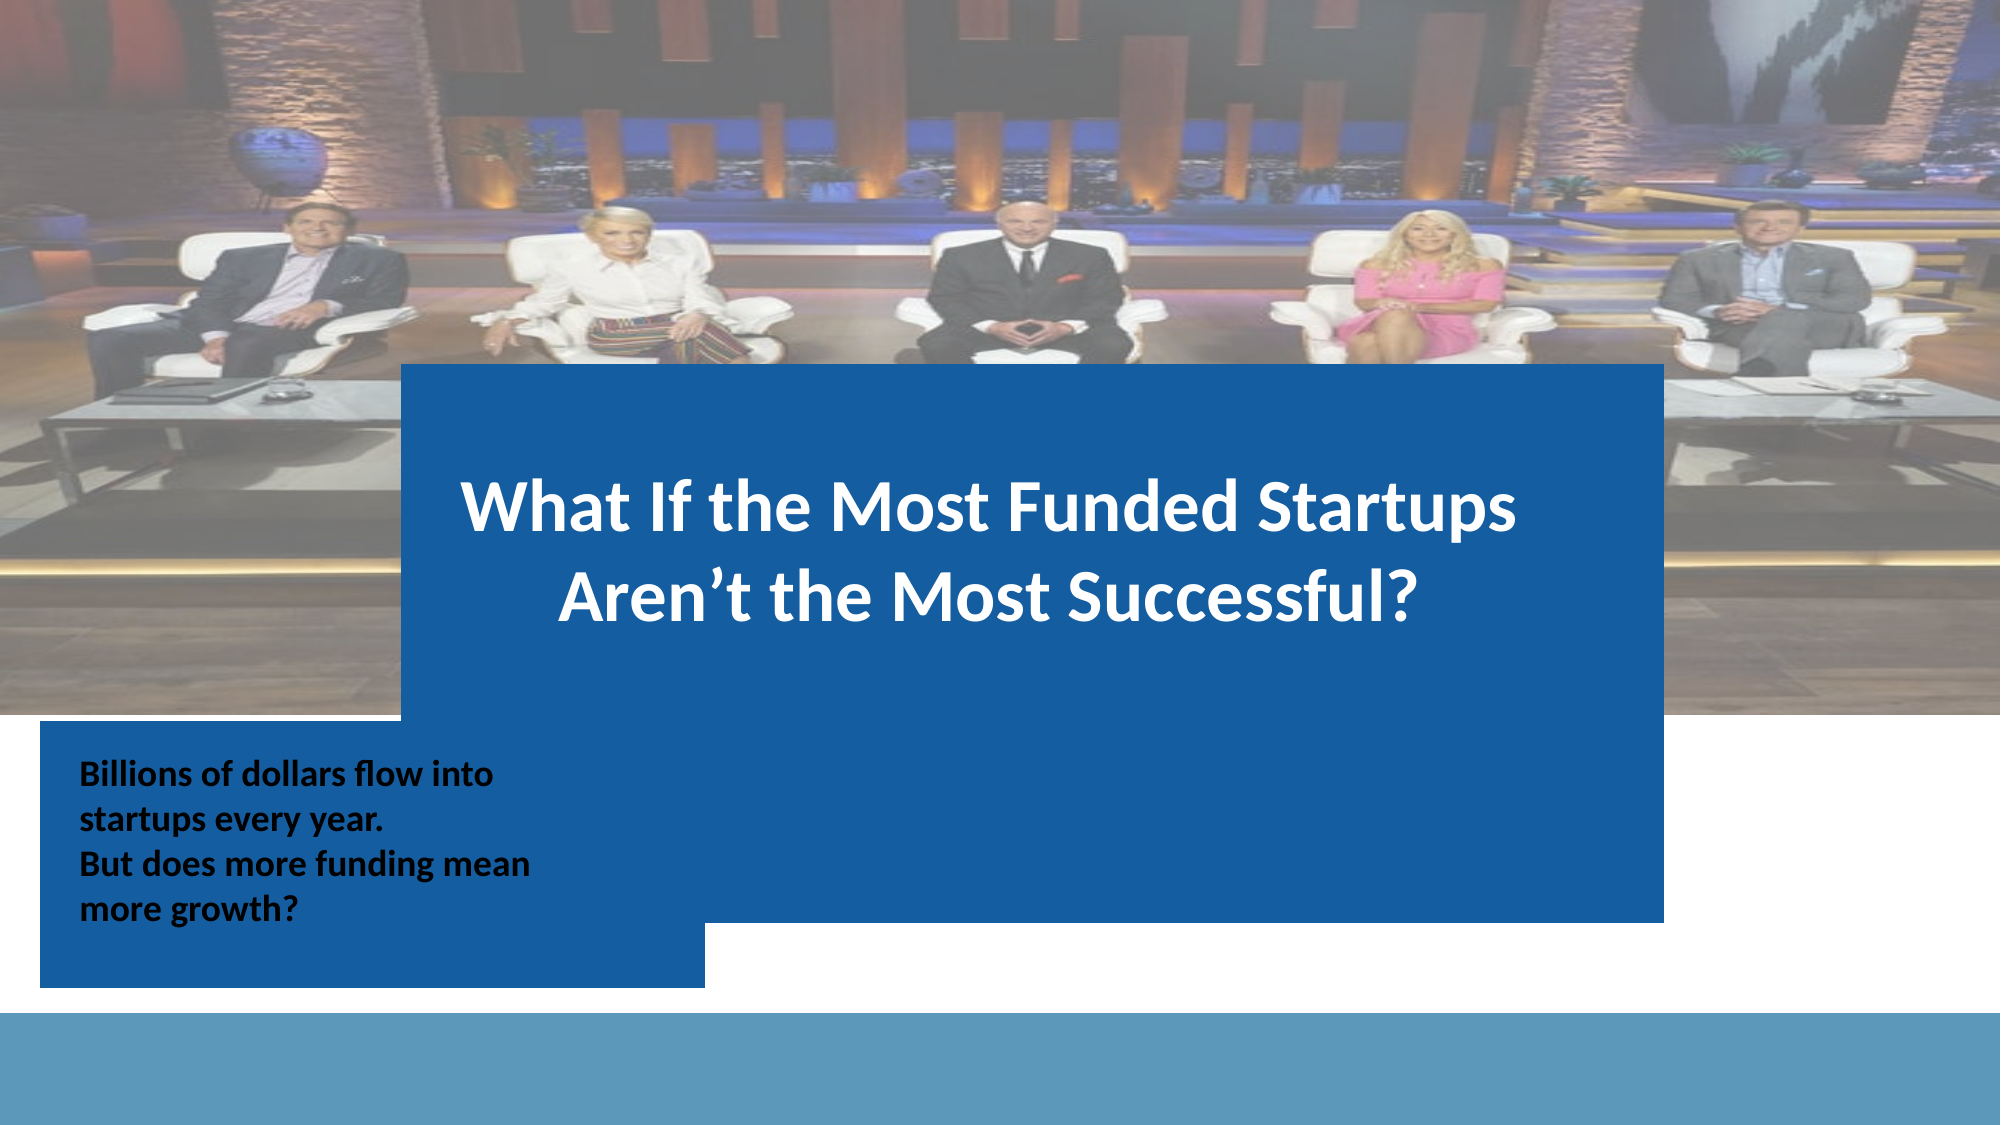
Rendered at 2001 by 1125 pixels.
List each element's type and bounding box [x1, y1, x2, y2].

text_box [400, 364, 1664, 923]
picture [0, 0, 2000, 715]
text_box [40, 721, 706, 988]
text_box [0, 1012, 2000, 1125]
